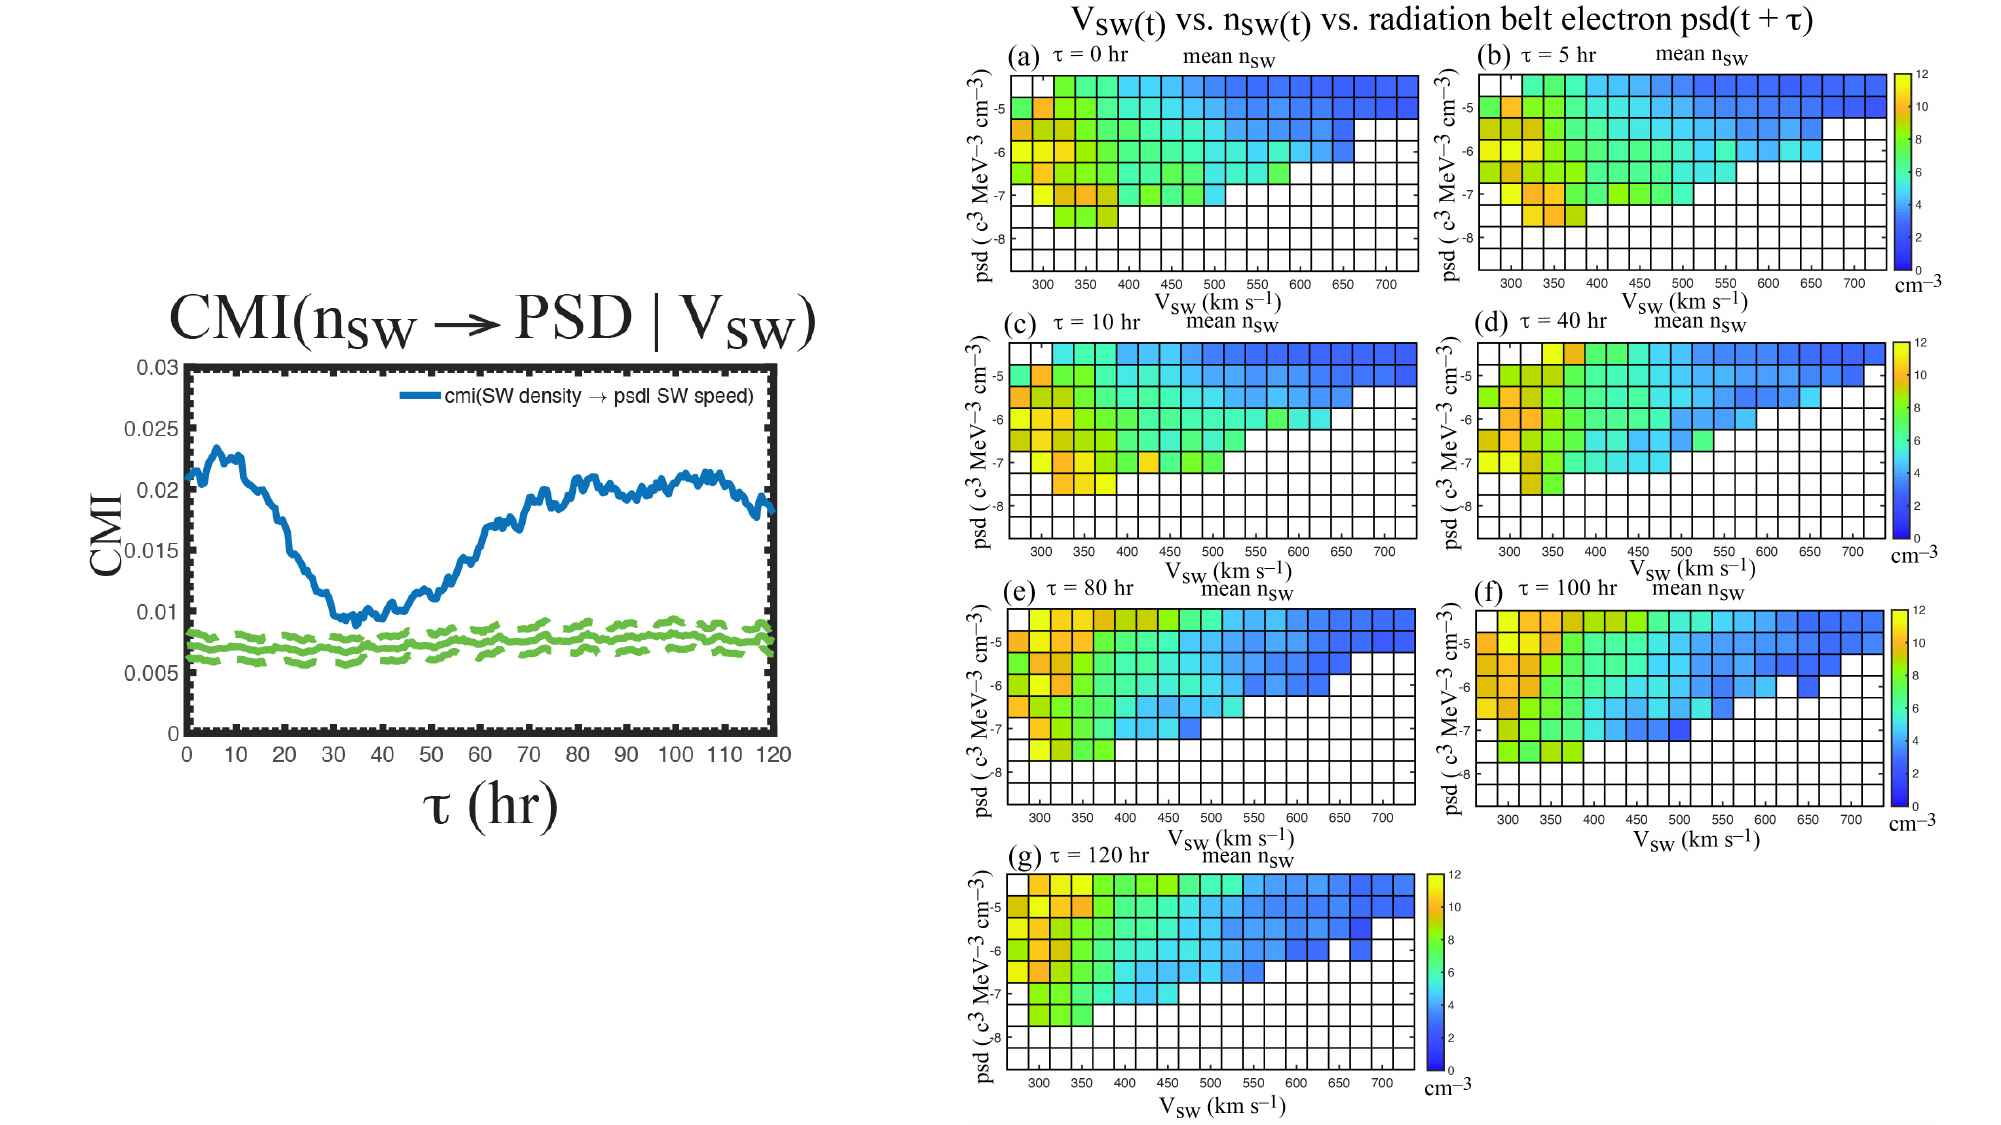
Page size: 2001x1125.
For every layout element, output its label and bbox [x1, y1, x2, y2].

picture [81, 282, 818, 842]
picture [961, 0, 1944, 1125]
